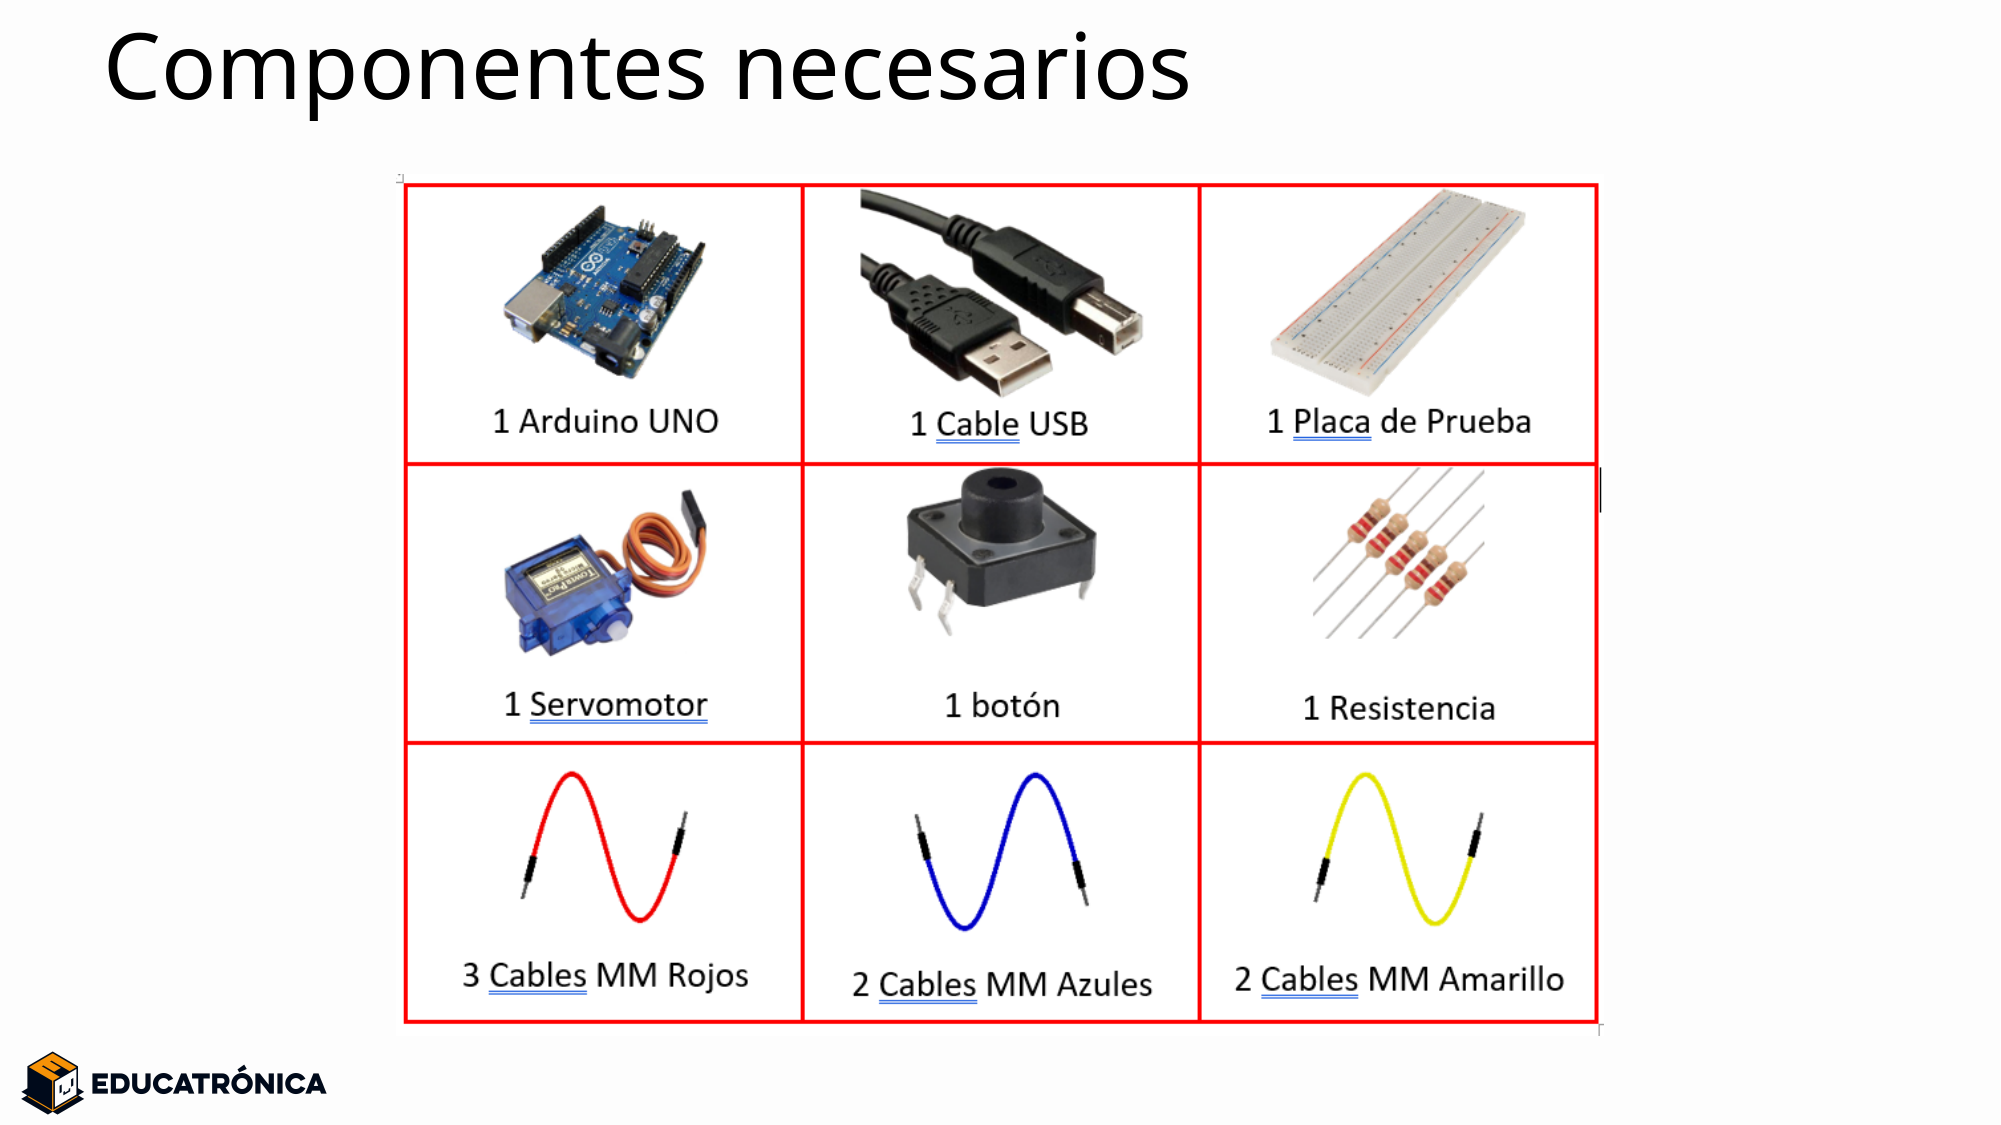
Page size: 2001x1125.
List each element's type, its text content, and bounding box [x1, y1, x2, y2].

picture [19, 1048, 330, 1118]
picture [396, 174, 1604, 1036]
title Componentes necesarios [88, 7, 1912, 133]
